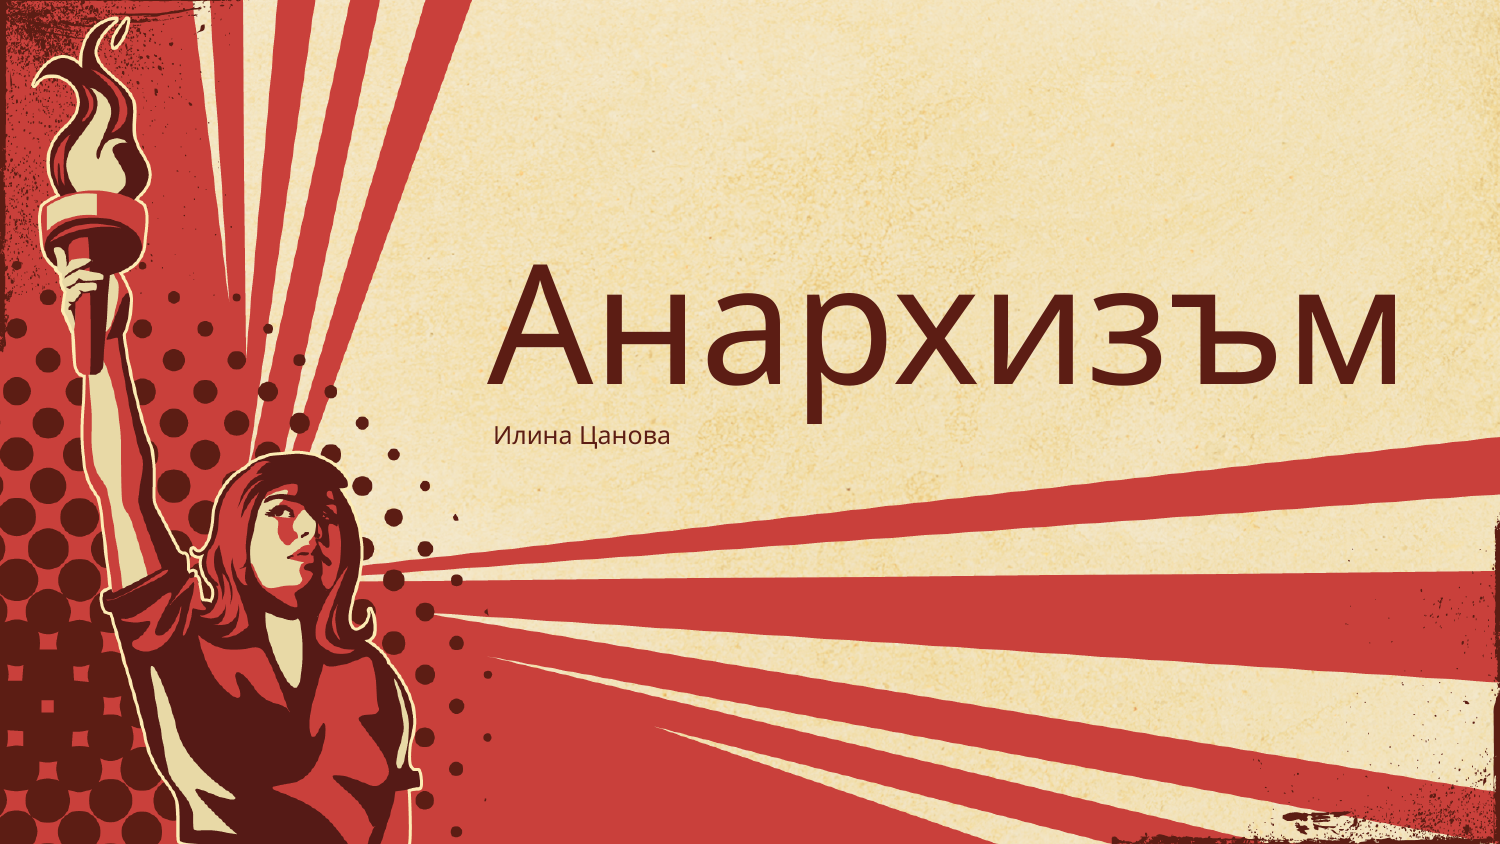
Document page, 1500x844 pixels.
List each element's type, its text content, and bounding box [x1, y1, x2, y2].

title Анархизъм [472, 96, 1500, 434]
subtitle Илина Цанова [478, 404, 940, 500]
picture [0, 0, 1500, 844]
